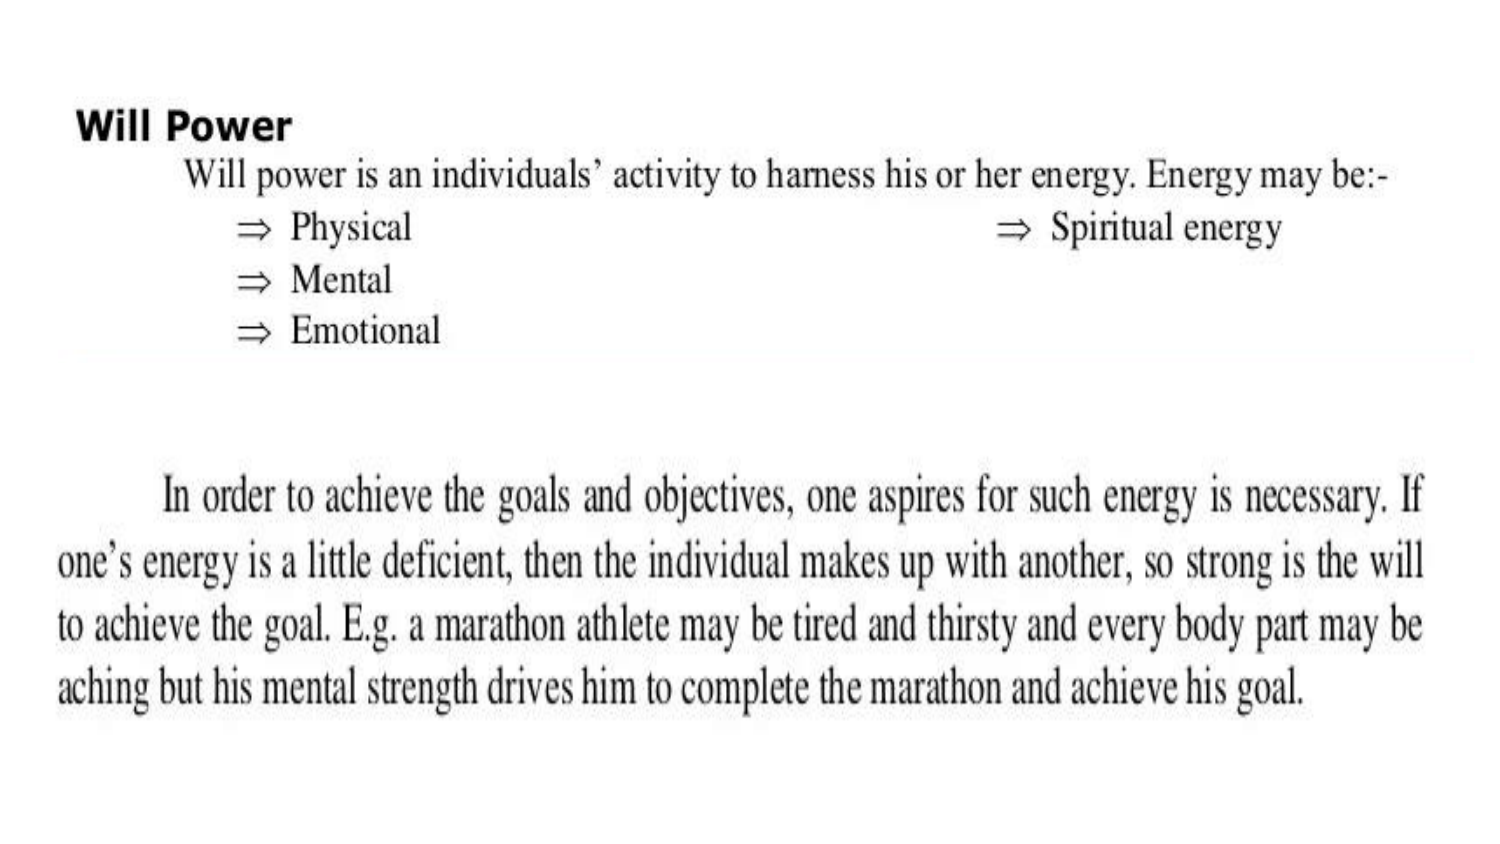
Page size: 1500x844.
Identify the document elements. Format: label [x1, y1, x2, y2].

picture [23, 389, 1475, 749]
picture [48, 95, 1475, 363]
